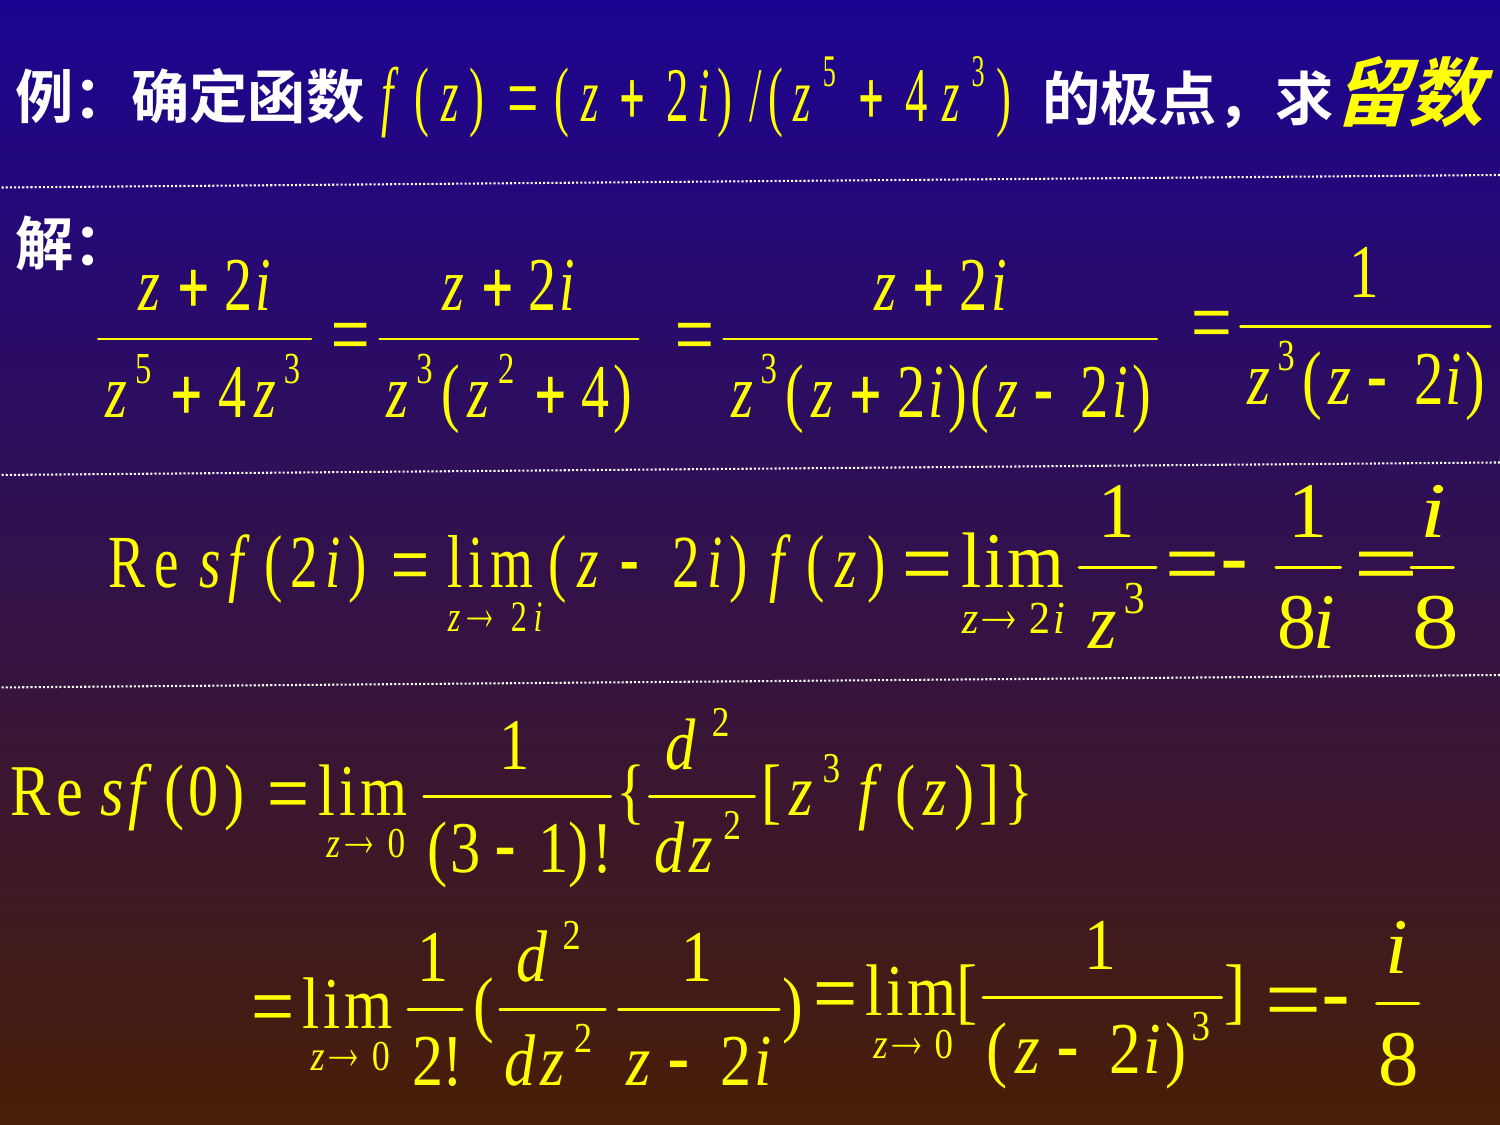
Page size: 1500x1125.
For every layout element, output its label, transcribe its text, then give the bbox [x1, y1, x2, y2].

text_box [1337, 462, 1464, 662]
text_box 例：确定函数 [0, 52, 359, 138]
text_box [87, 237, 649, 443]
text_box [799, 899, 1249, 1098]
text_box 的极点，求留数 [1028, 37, 1499, 143]
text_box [237, 899, 799, 1098]
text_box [359, 37, 1028, 150]
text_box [887, 462, 1149, 662]
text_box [1179, 224, 1500, 430]
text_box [1249, 898, 1434, 1098]
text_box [662, 237, 1165, 443]
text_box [1149, 462, 1337, 662]
text_box 解： [0, 200, 148, 285]
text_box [0, 687, 1043, 897]
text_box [97, 512, 887, 647]
